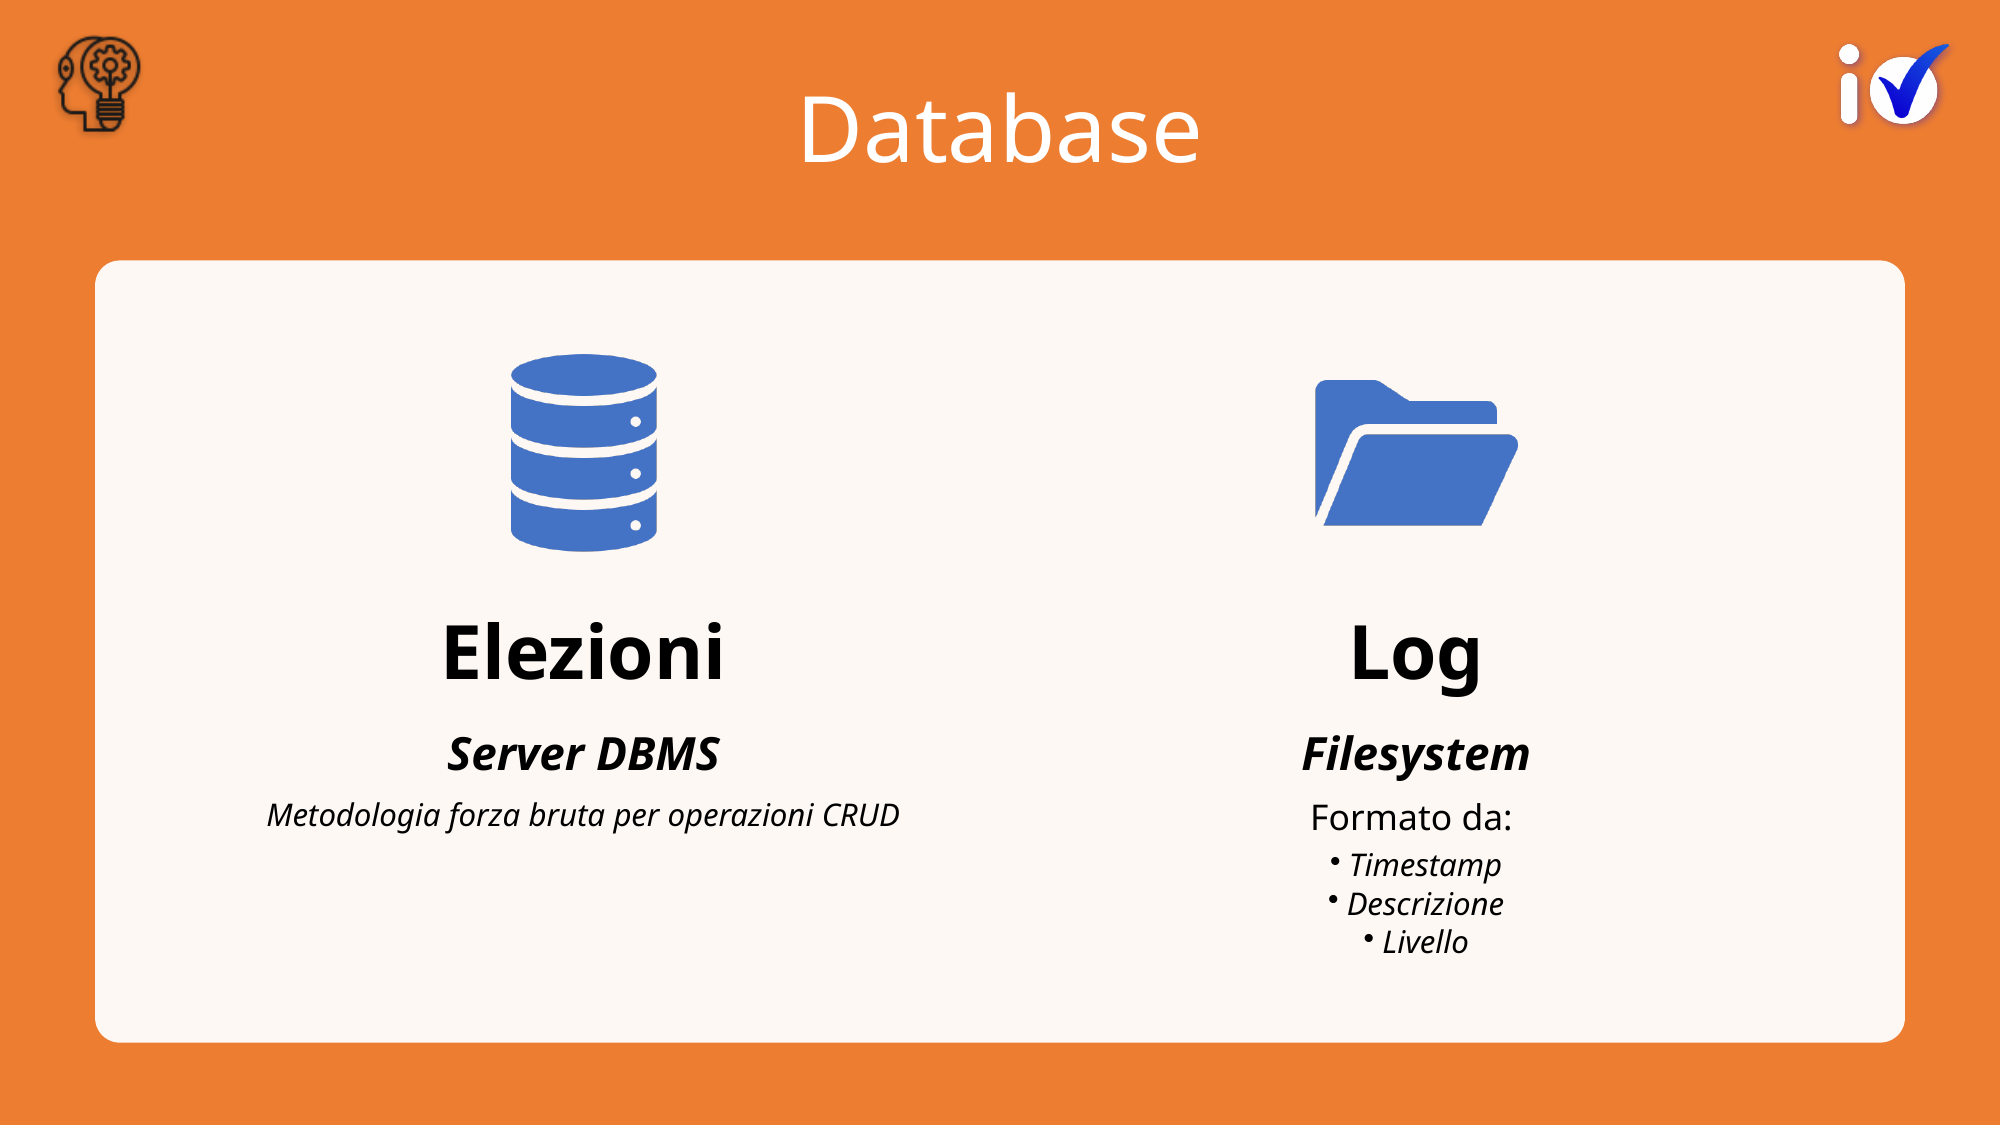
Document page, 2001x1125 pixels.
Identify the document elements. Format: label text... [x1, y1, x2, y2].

title Database [137, 75, 1863, 241]
text_box [0, 0, 2000, 1125]
picture [49, 34, 150, 135]
picture [1839, 44, 1951, 124]
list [137, 295, 1863, 1010]
text_box [94, 259, 1906, 1044]
